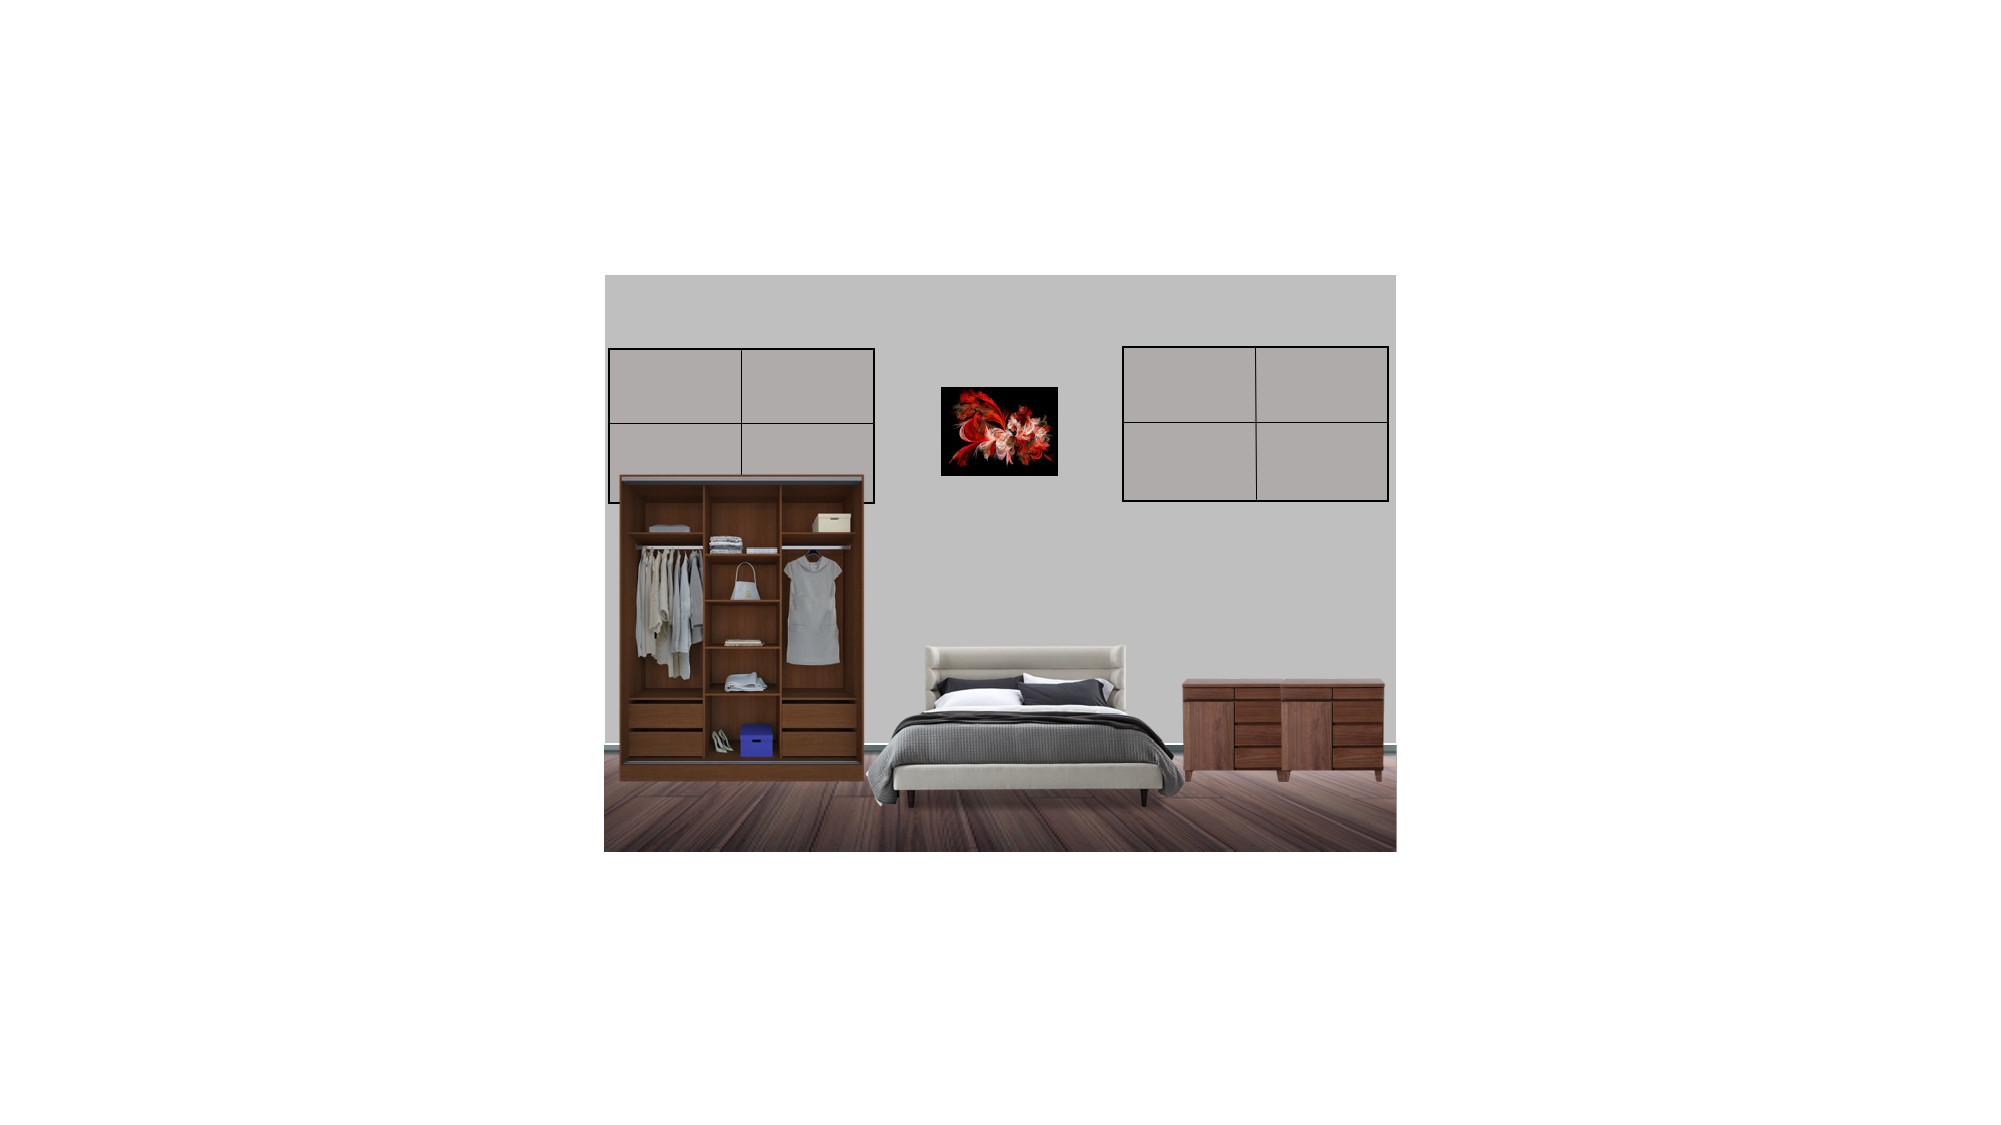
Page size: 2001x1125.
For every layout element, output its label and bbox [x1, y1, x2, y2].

text_box [603, 273, 1396, 852]
